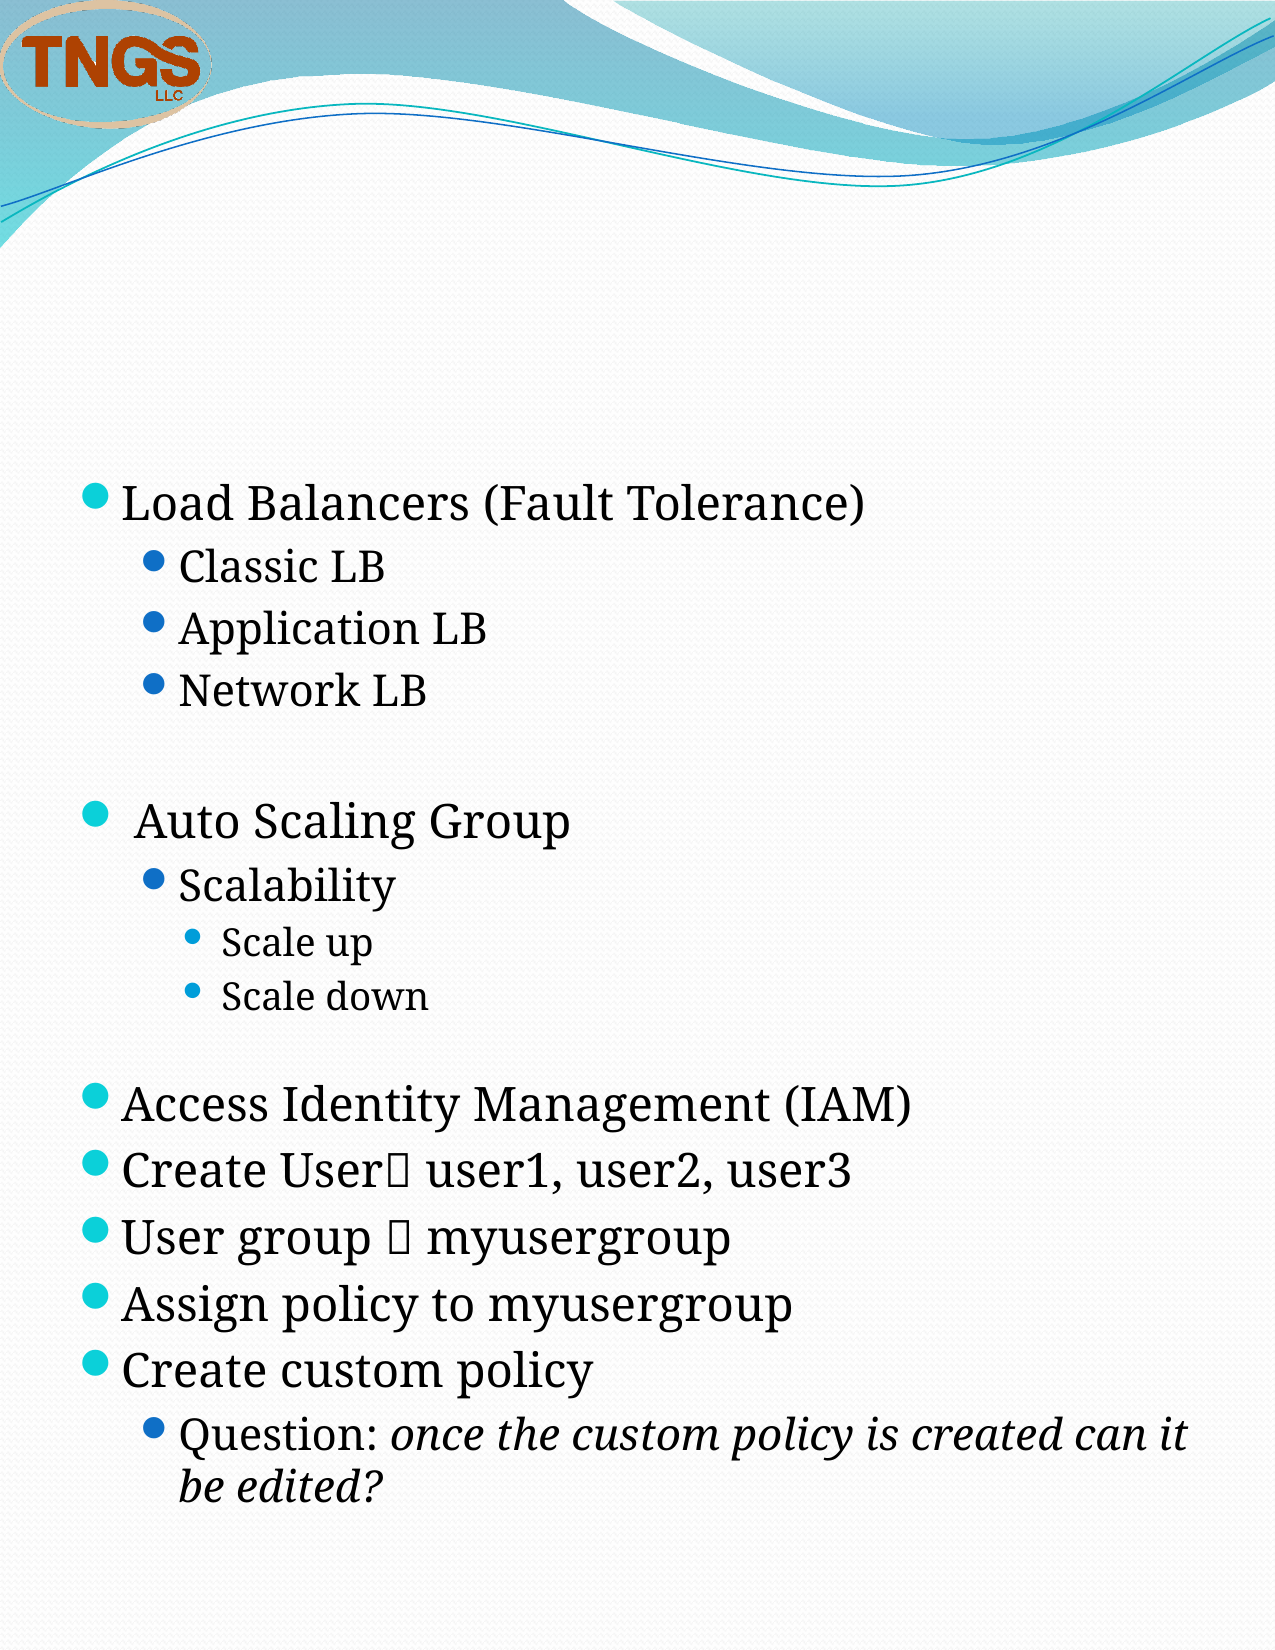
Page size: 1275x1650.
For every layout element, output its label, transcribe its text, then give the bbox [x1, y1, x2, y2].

list Load Balancers (Fault Tolerance) Classic LB Application LB Network LB Auto Scaling Group Scalability Scale up Scale down Access Identity Management (IAM) Create User user1, user2, user3 User group  myusergroup Assign policy to myusergroup Create custom policy Question: once the custom policy is created can it be edited? [63, 465, 1212, 1522]
picture [0, 0, 212, 129]
